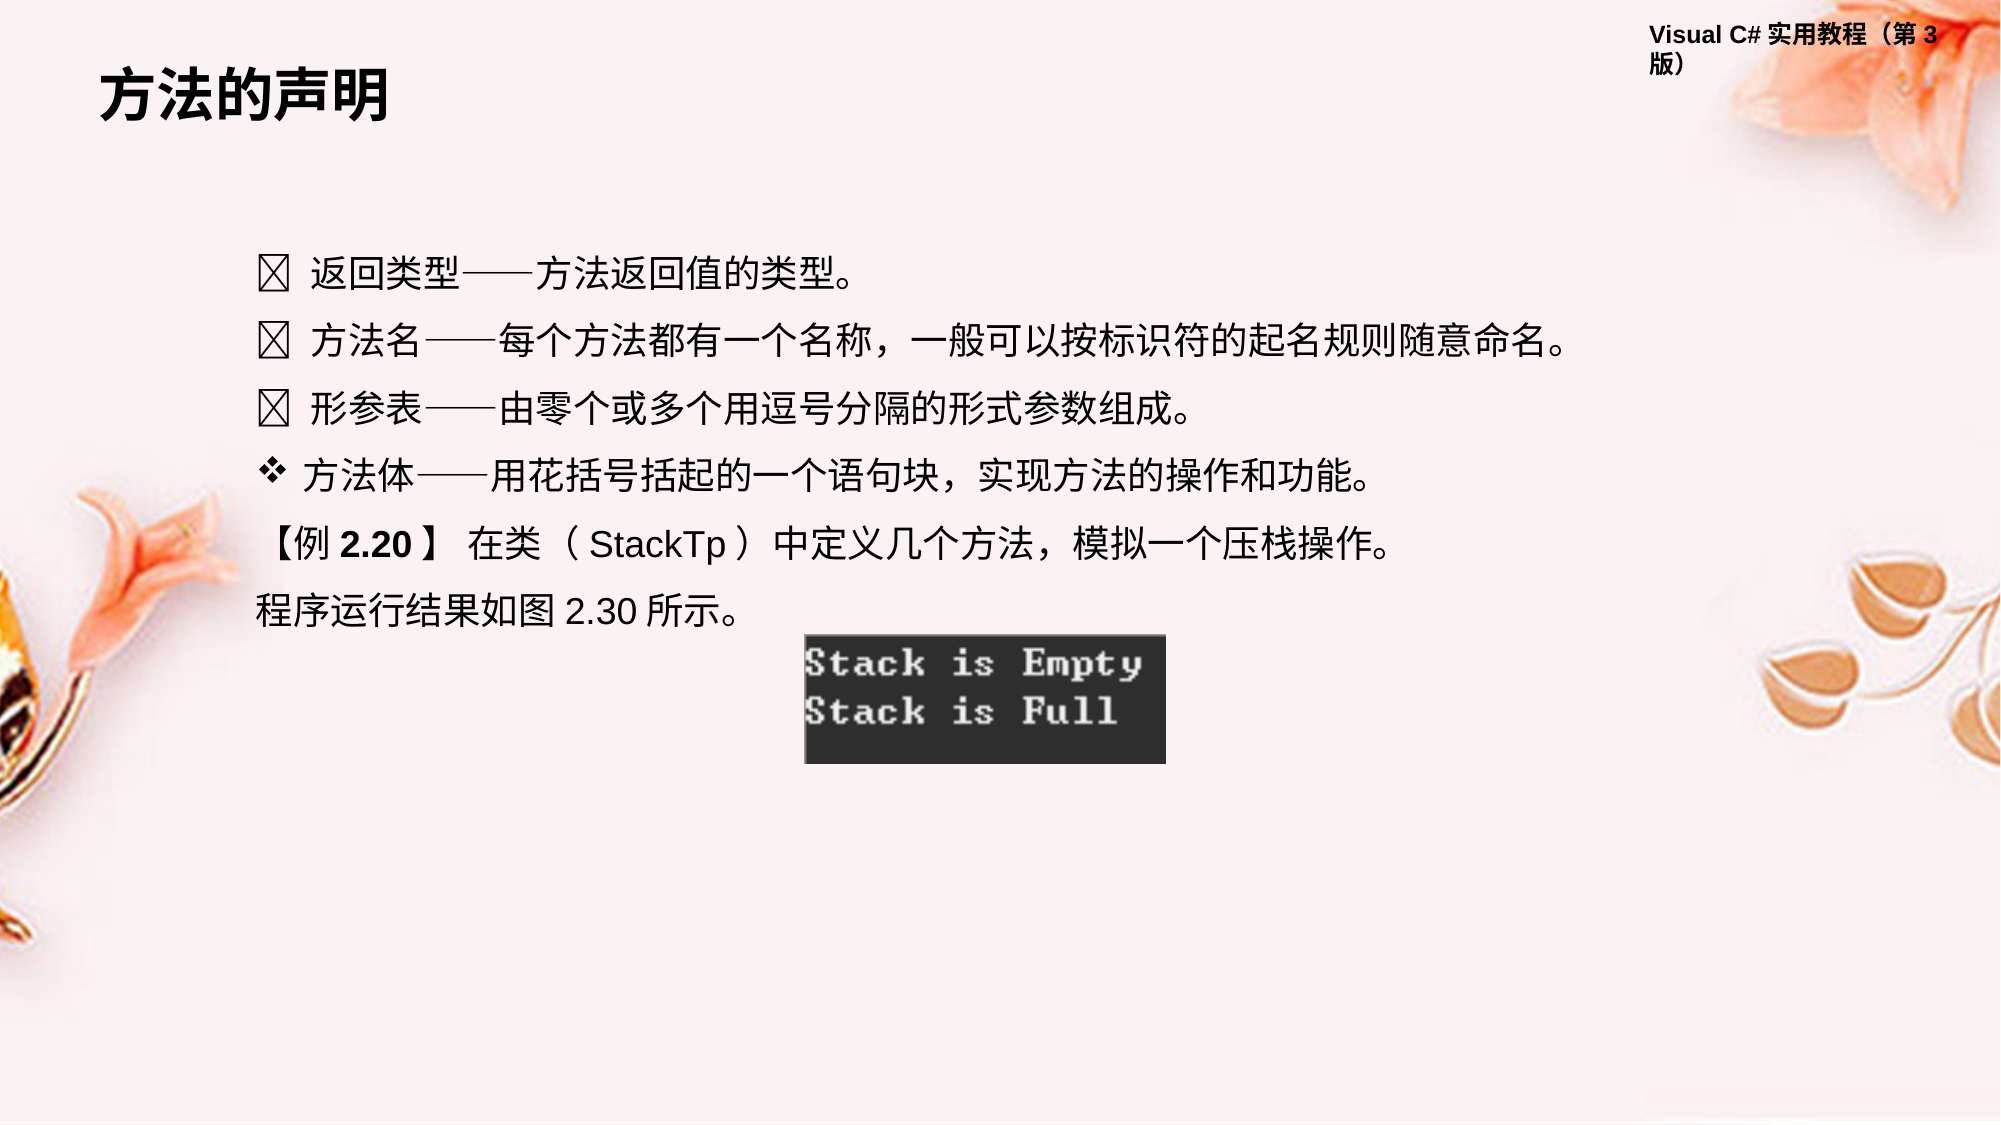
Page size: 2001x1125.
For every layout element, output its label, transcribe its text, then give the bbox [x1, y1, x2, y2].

text_box 方法的声明 [83, 58, 773, 136]
text_box  返回类型——方法返回值的类型。  方法名——每个方法都有一个名称，一般可以按标识符的起名规则随意命名。  形参表——由零个或多个用逗号分隔的形式参数组成。 方法体——用花括号括起的一个语句块，实现方法的操作和功能。 【例2.20】 在类（StackTp）中定义几个方法，模拟一个压栈操作。 程序运行结果如图2.30所示。 [241, 219, 1702, 640]
picture [0, 0, 2001, 1125]
